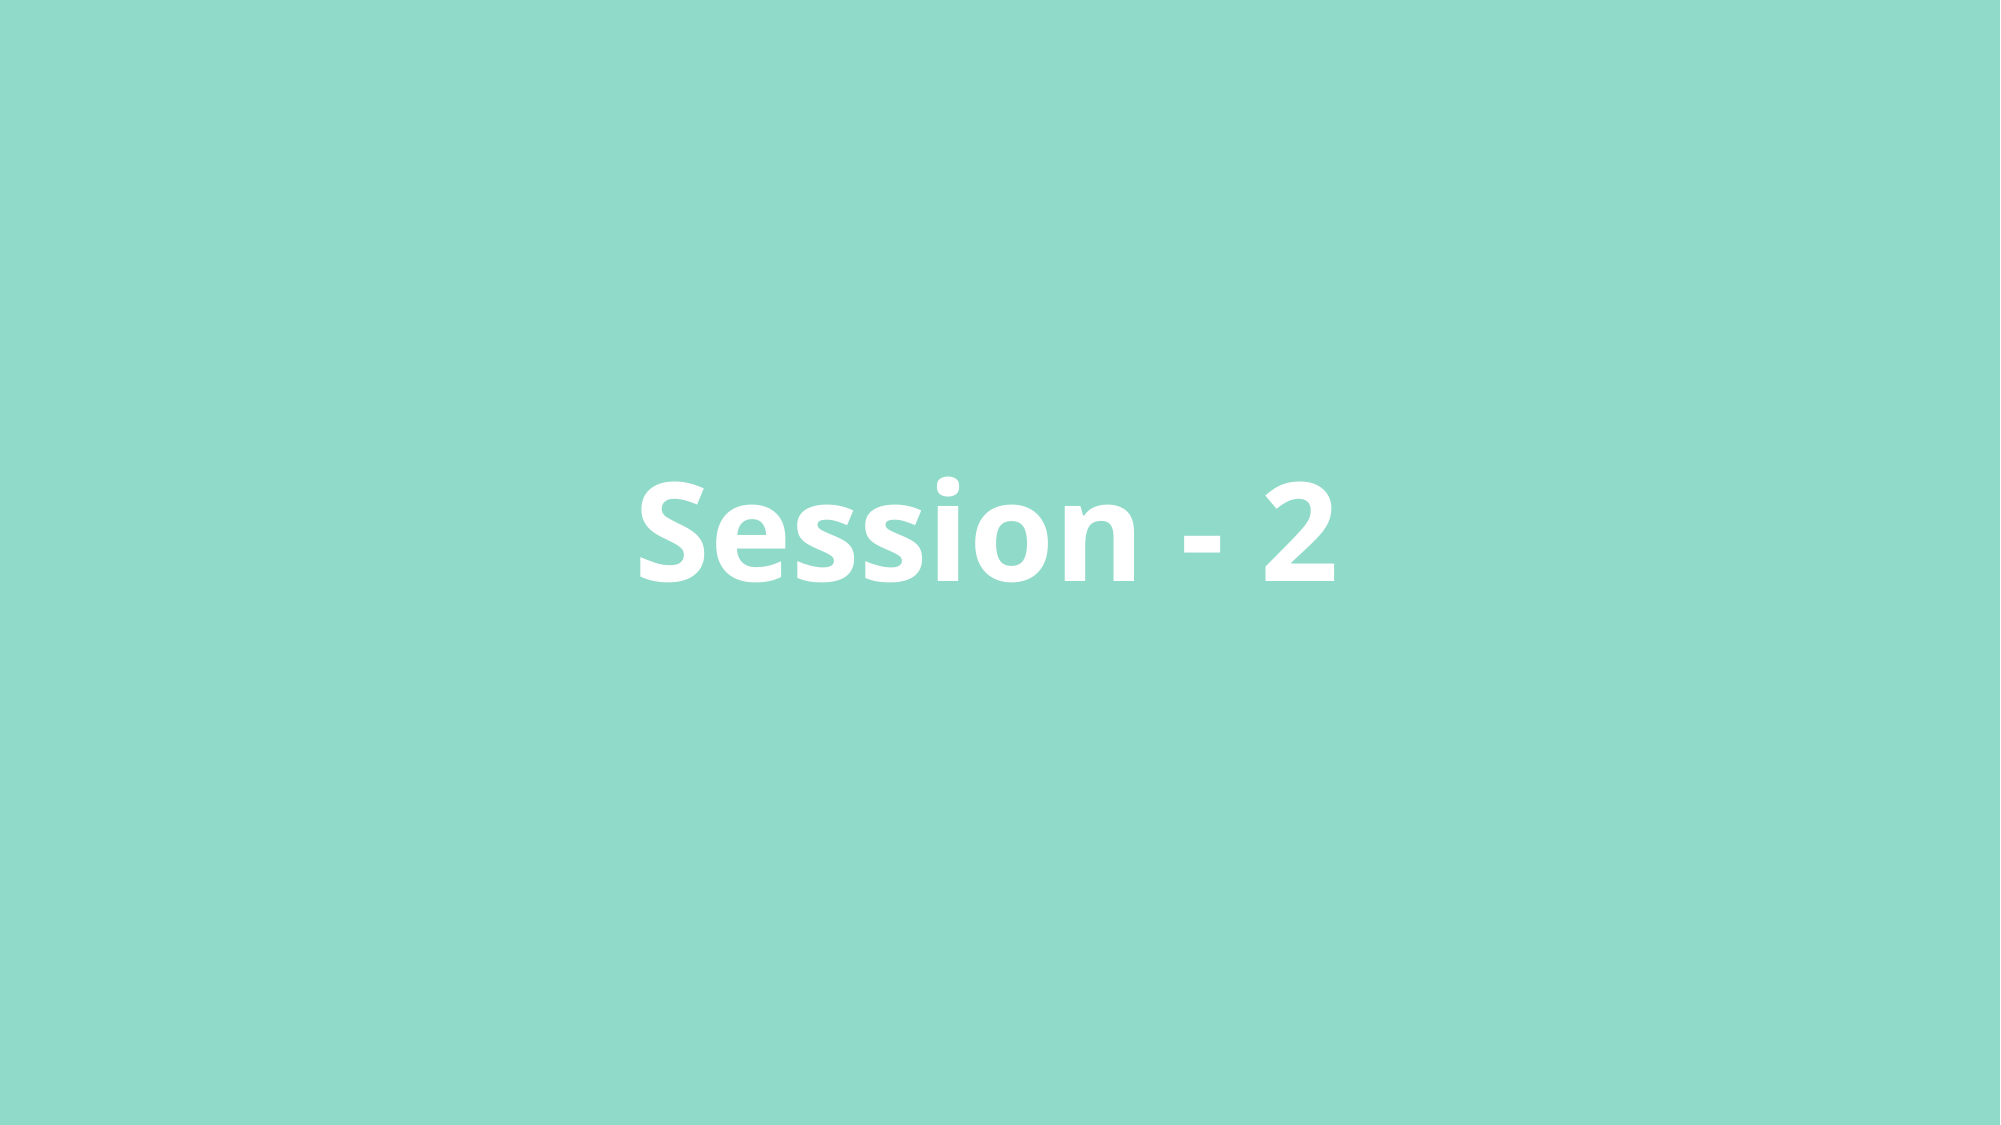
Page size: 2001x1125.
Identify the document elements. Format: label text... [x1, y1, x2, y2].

title Session - 2 [124, 427, 1850, 646]
